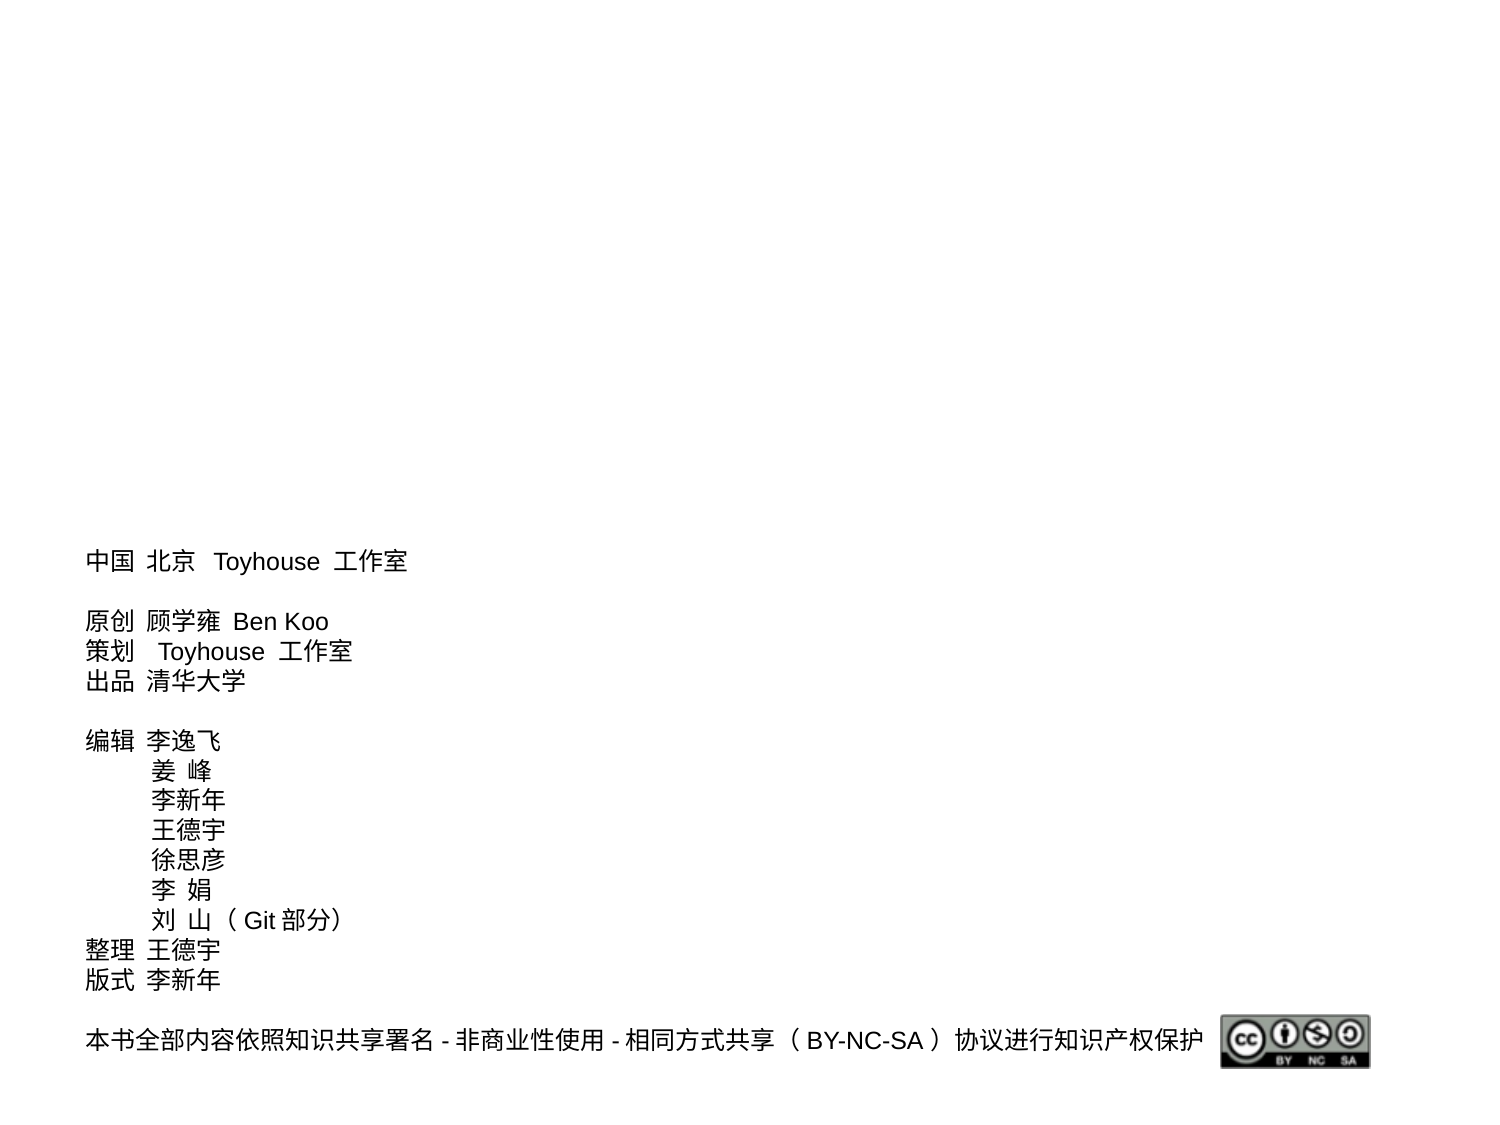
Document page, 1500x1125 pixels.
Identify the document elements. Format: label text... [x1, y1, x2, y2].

picture [1220, 1014, 1371, 1069]
text_box 中国 北京 Toyhouse 工作室 原创 顾学雍 Ben Koo 策划 Toyhouse 工作室 出品 清华大学 编辑 李逸飞 姜 峰 李新年 王德宇 徐思彦 李 娟 刘 山（Git部分） 整理 王德宇 版式 李新年 本书全部内容依照知识共享署名-非商业性使用-相同方式共享（BY-NC-SA）协议进行知识产权保护 [70, 537, 1220, 1062]
